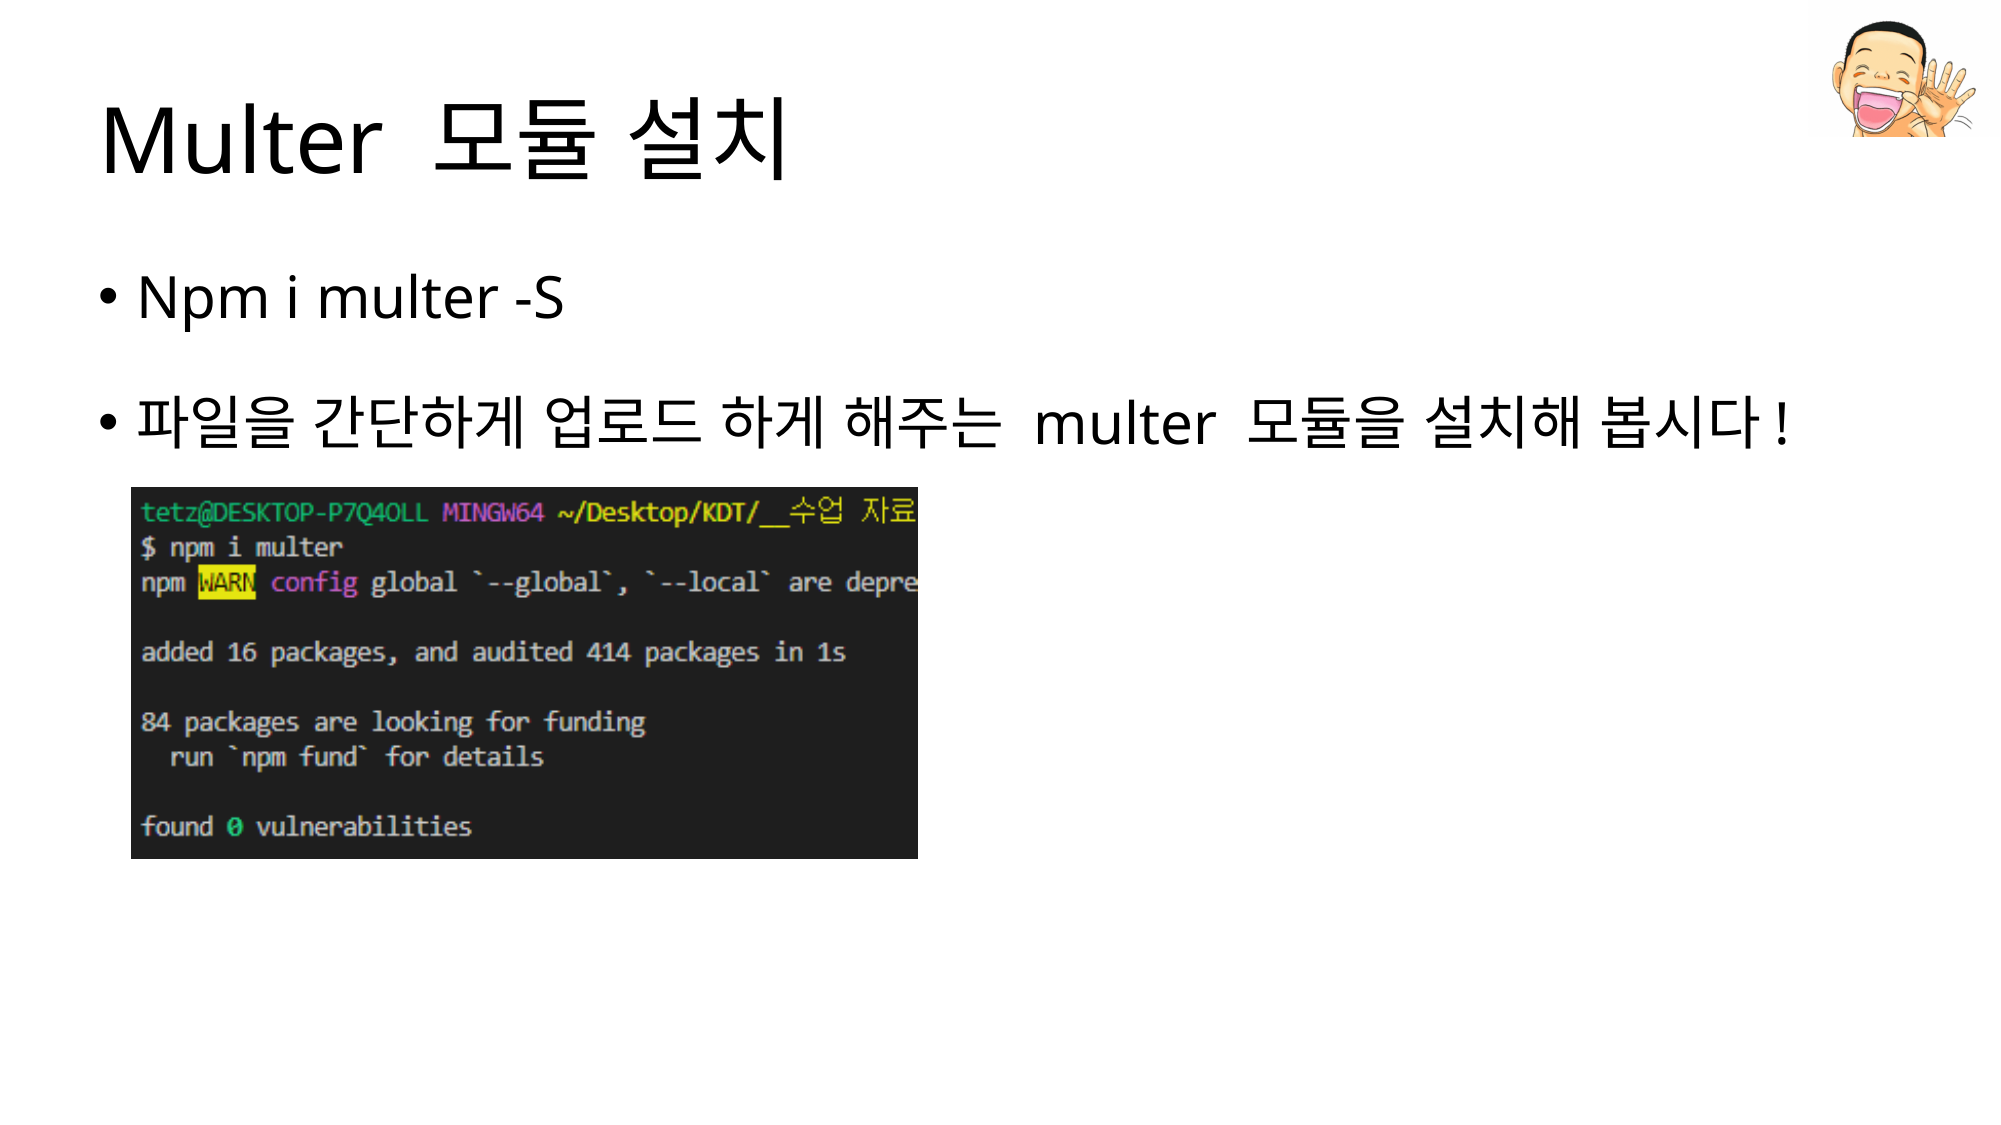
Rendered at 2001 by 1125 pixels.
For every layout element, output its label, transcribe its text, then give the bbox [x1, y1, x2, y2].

list Npm i multer -S 파일을 간단하게 업로드 하게 해주는 multer 모듈을 설치해 봅시다! [83, 217, 1931, 1100]
picture [1931, 0, 2000, 137]
picture [131, 487, 918, 859]
title Multer 모듈 설치 [83, 0, 1931, 217]
